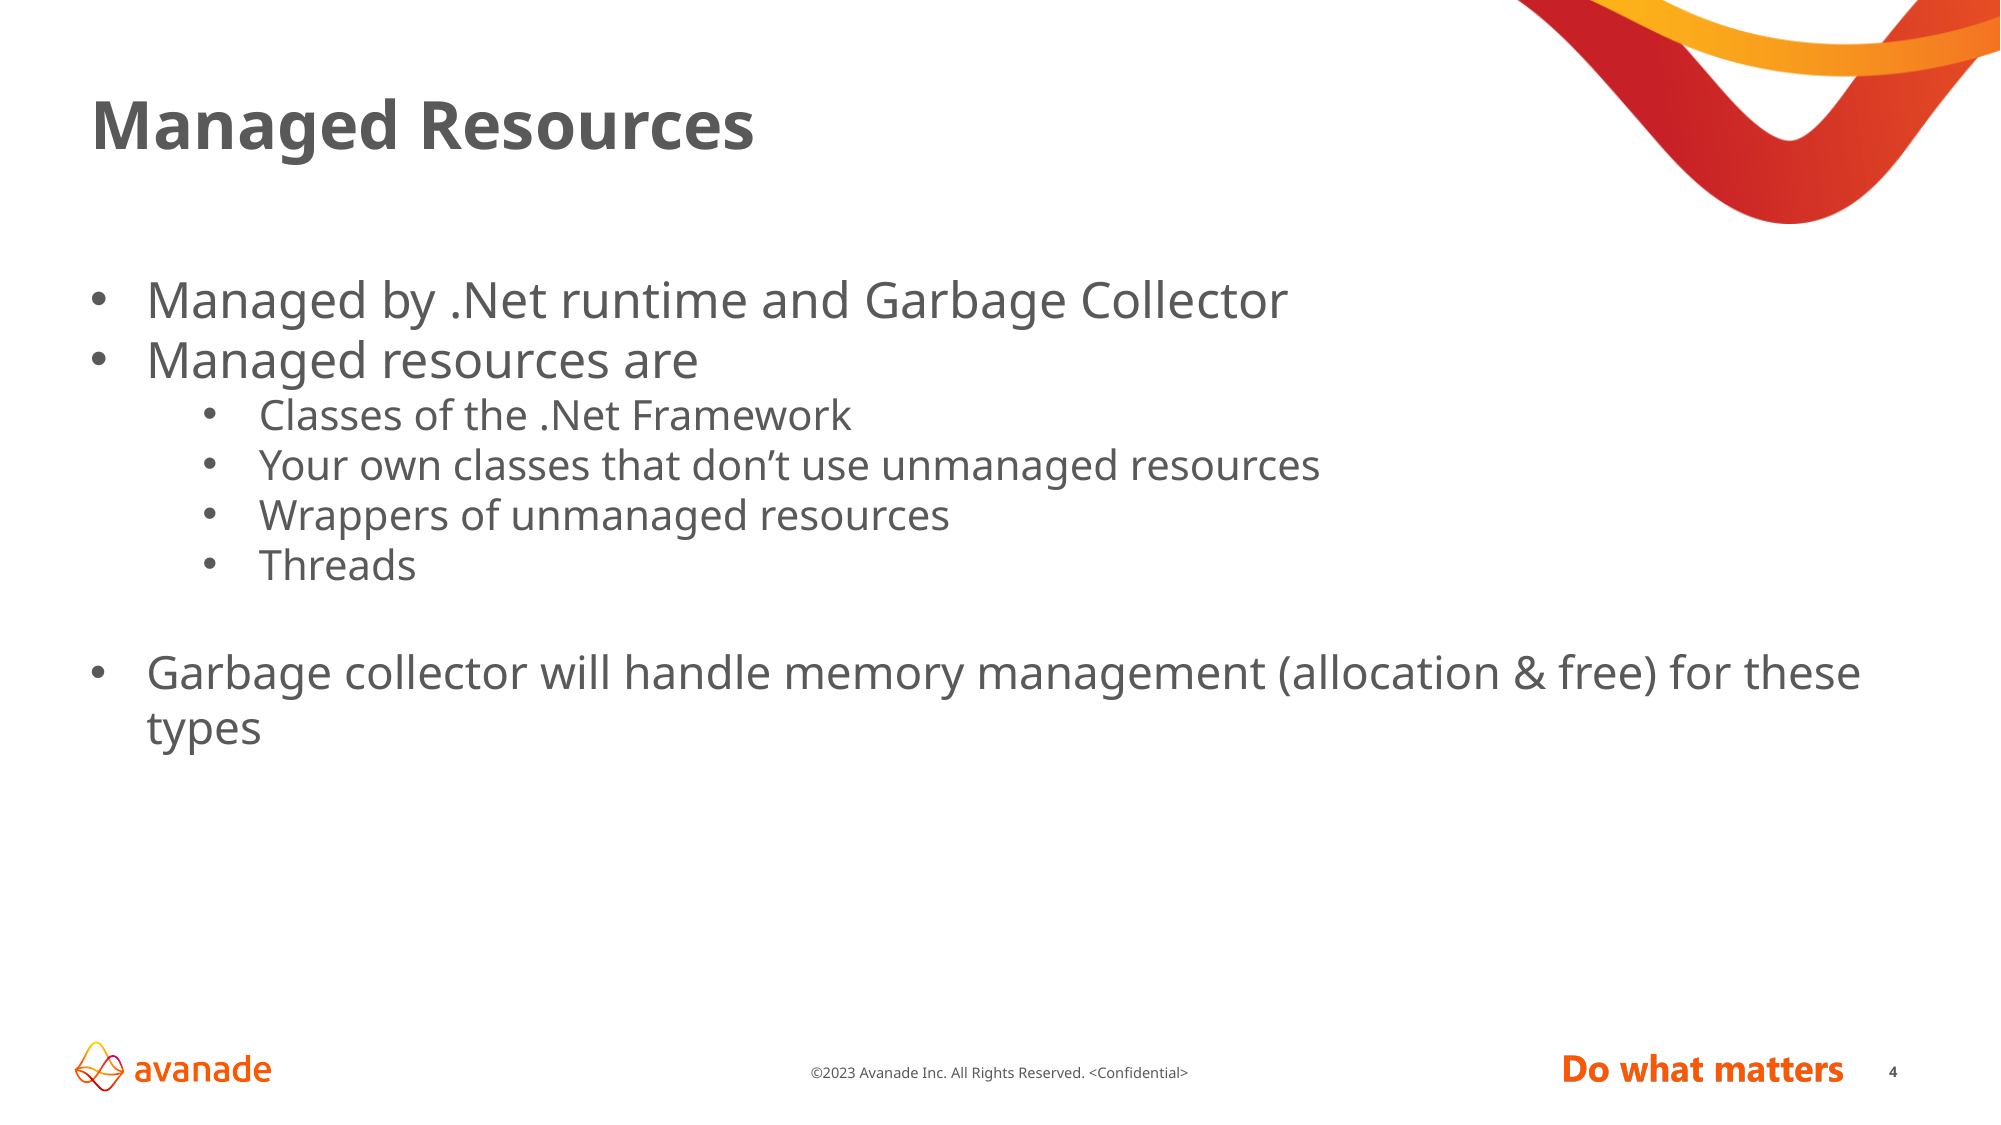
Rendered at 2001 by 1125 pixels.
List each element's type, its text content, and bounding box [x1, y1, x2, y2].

picture [54, 1021, 300, 1112]
slide_number 4 [1850, 1043, 1913, 1103]
picture [1564, 1054, 1843, 1082]
list Managed by .Net runtime and Garbage Collector Managed resources are Classes of the .Net Framework Your own classes that don’t use unmanaged resources Wrappers of unmanaged resources Threads Garbage collector will handle memory management (allocation & free) for these types [75, 261, 1913, 951]
picture [1483, 0, 2000, 224]
title Managed Resources [75, 75, 1913, 175]
